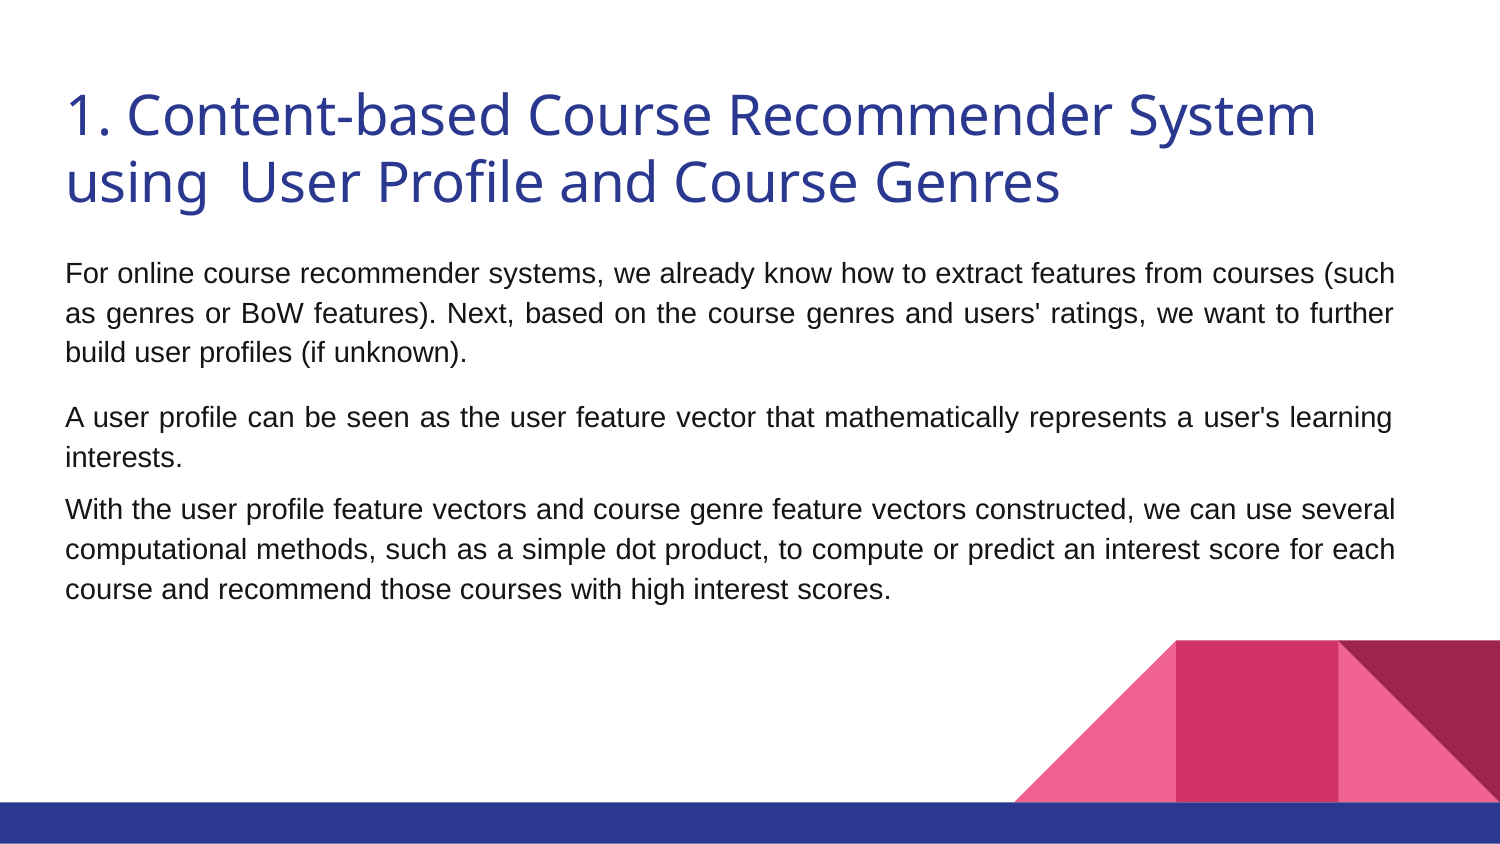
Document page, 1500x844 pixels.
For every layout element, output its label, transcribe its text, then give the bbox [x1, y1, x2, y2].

text_box For online course recommender systems, we already know how to extract features from courses (such as genres or BoW features). Next, based on the course genres and users' ratings, we want to further build user profiles (if unknown). A user profile can be seen as the user feature vector that mathematically represents a user's learning interests. With the user profile feature vectors and course genre feature vectors constructed, we can use several computational methods, such as a simple dot product, to compute or predict an interest score for each course and recommend those courses with high interest scores. [63, 247, 1406, 606]
title 1. Content-based Course Recommender System using User Proﬁle and Course Genres [63, 77, 1437, 220]
